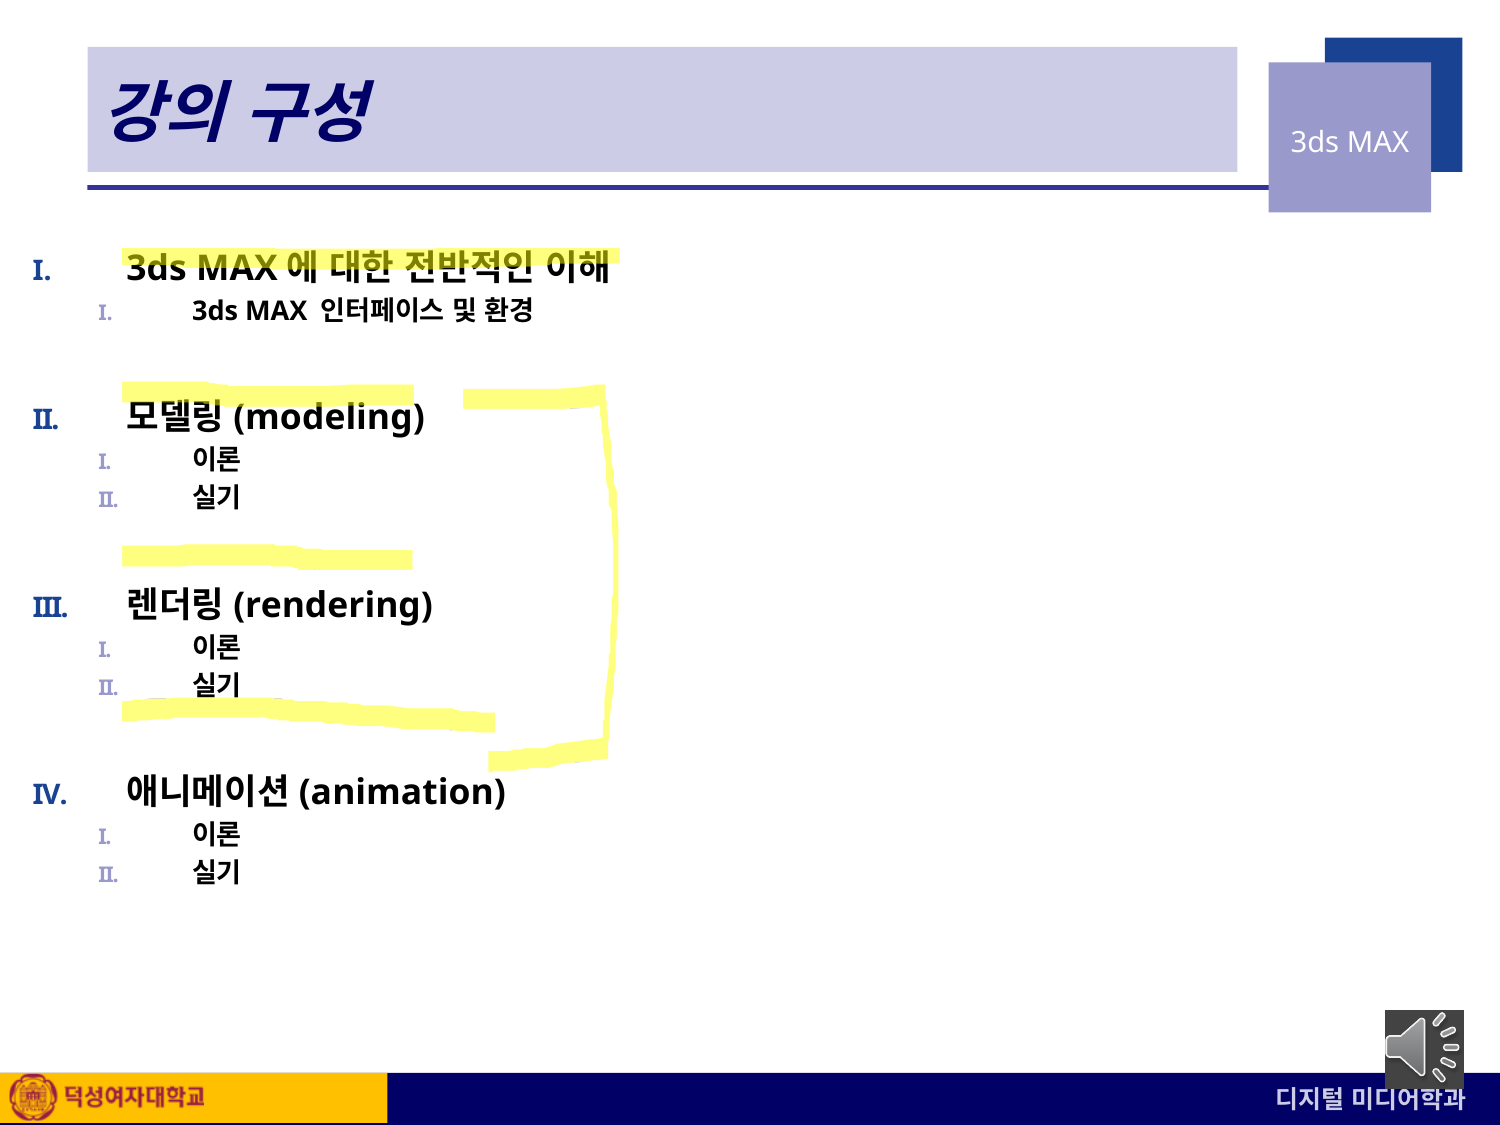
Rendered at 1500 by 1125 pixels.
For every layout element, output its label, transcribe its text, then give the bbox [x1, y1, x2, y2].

title 강의 구성 [87, 46, 1238, 172]
picture [1384, 1009, 1465, 1090]
picture [122, 248, 631, 795]
list 3ds MAX에 대한 전반적인 이해 3ds MAX 인터페이스 및 환경 모델링(modeling) 이론 실기 렌더링(rendering) 이론 실기 애니메이션(animation) 이론 실기 [17, 237, 1500, 1013]
picture [0, 1034, 228, 1125]
